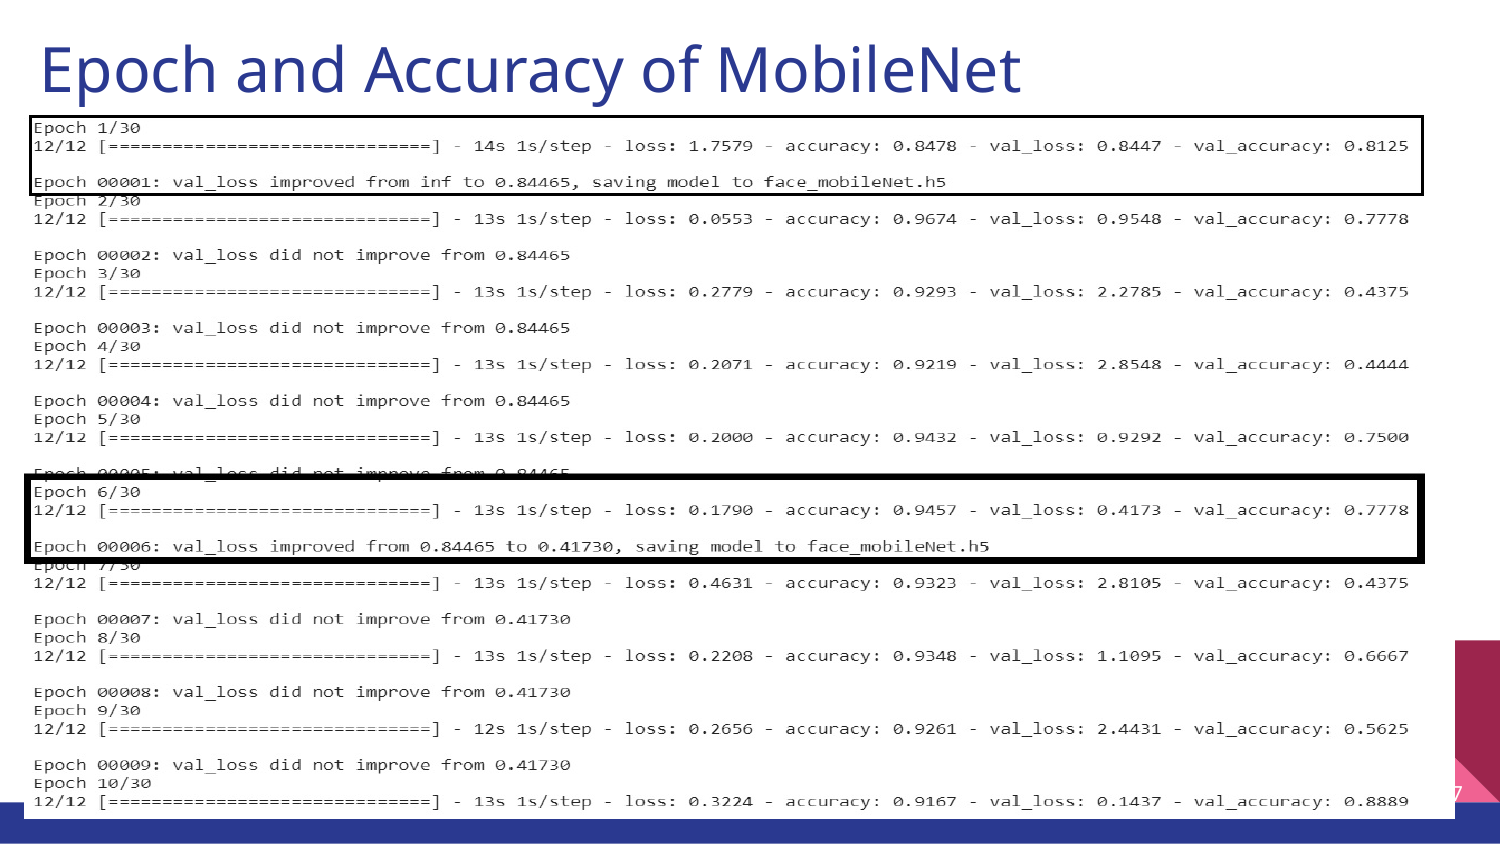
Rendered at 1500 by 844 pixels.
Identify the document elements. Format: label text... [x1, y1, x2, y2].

picture [24, 114, 1455, 819]
title Epoch and Accuracy of MobileNet [25, 15, 1423, 113]
slide_number ‹#› [1387, 762, 1478, 828]
